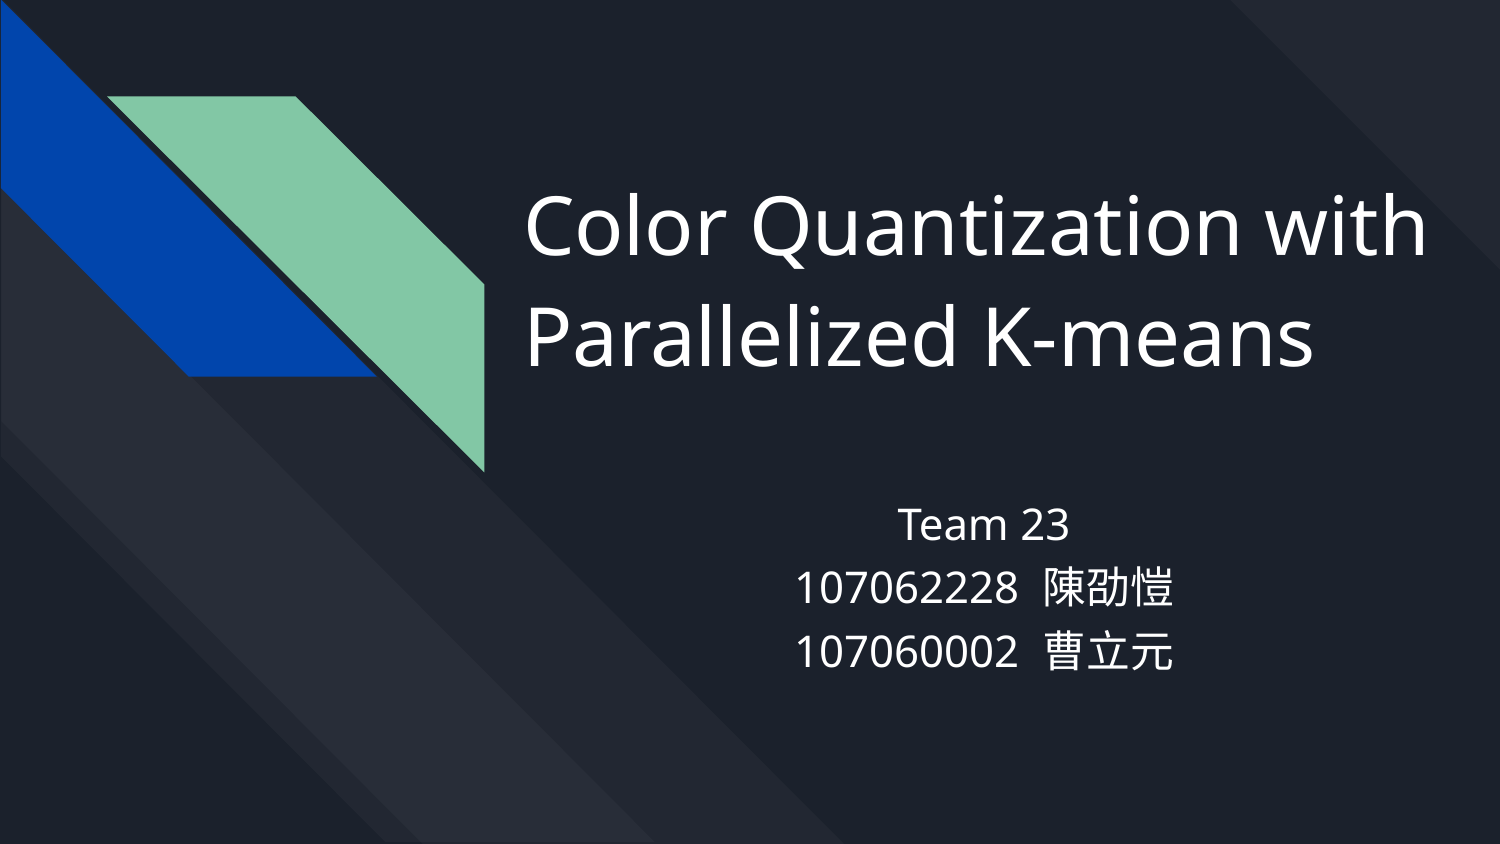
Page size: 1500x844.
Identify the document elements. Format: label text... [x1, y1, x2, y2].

title Color Quantization with Parallelized K-means [508, 153, 1451, 413]
subtitle Team 23 107062228 陳劭愷 107060002 曹立元 [658, 478, 1310, 748]
